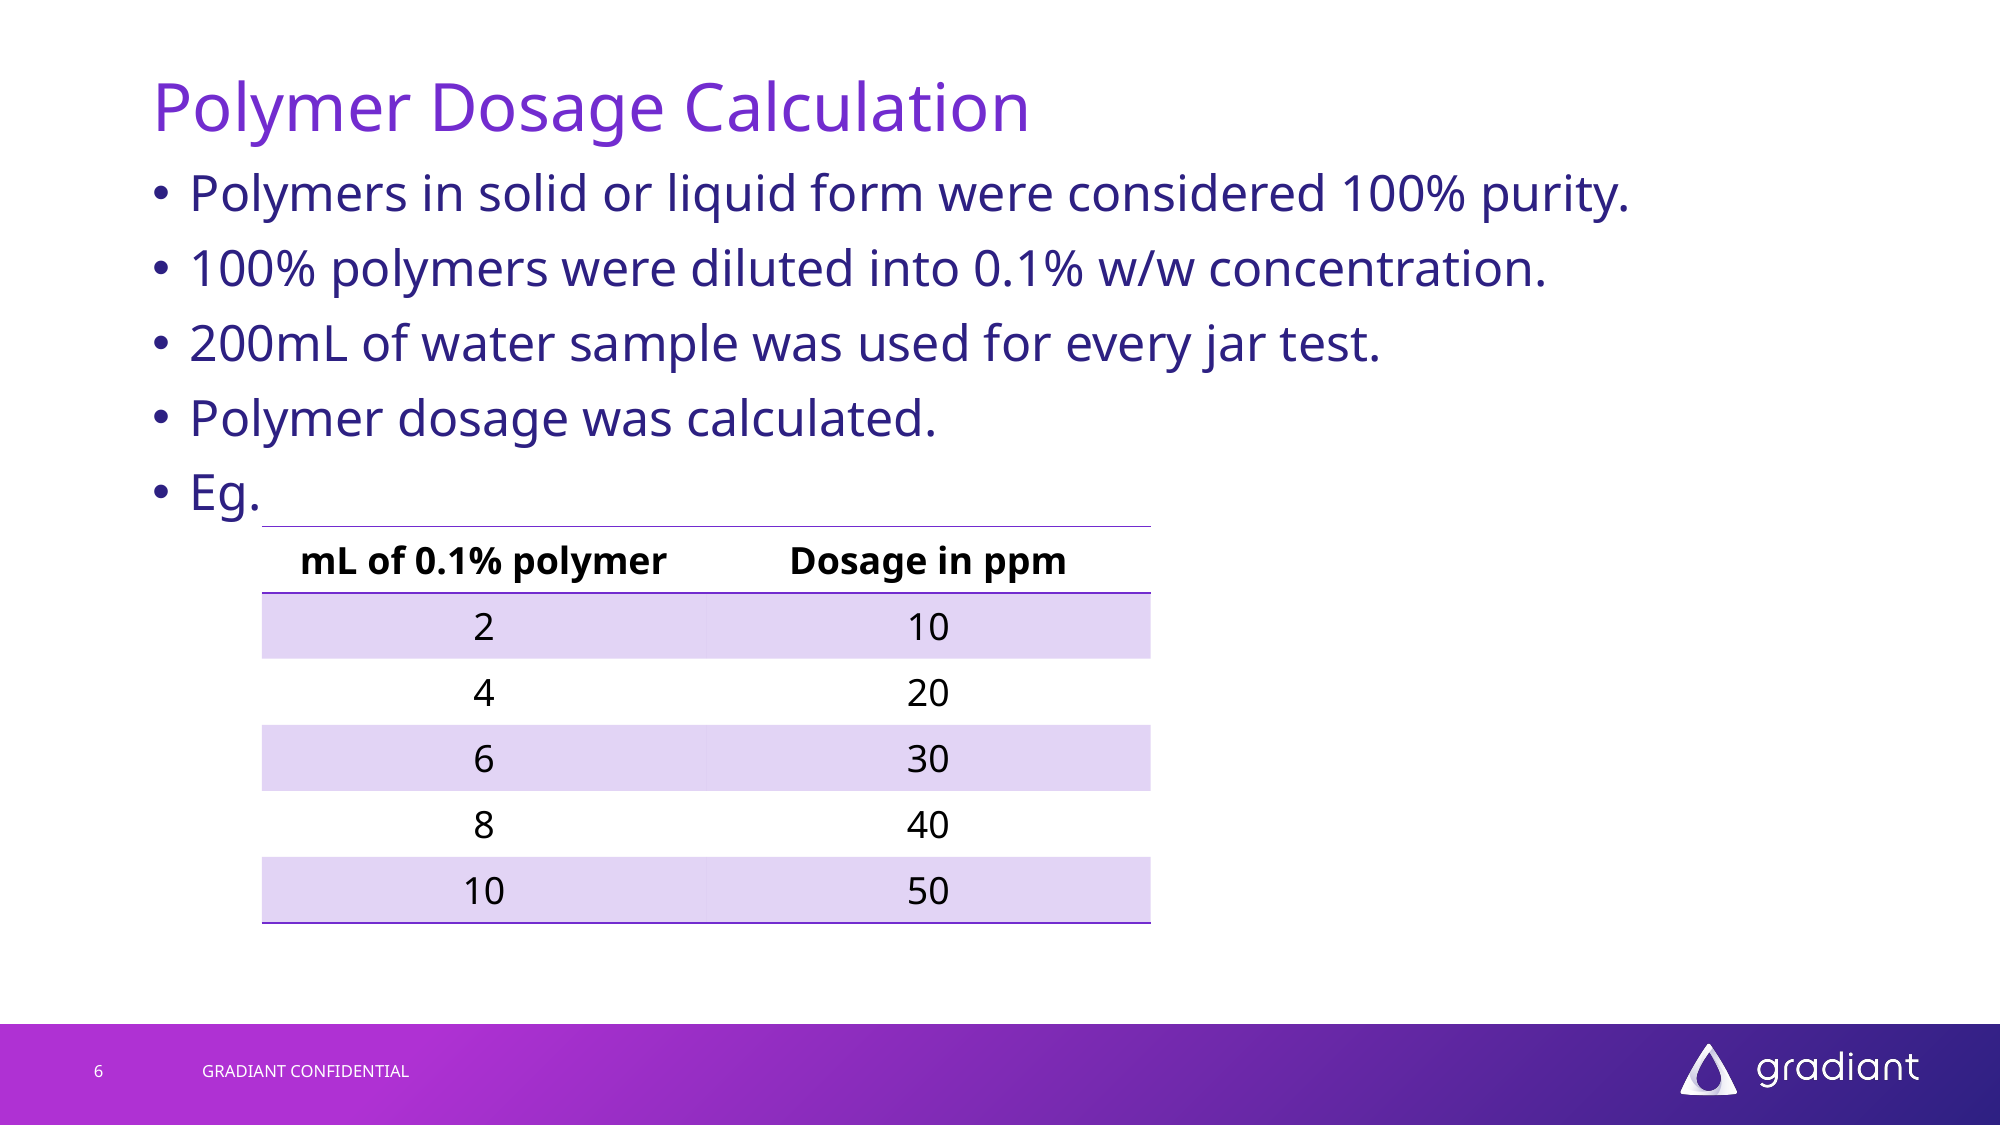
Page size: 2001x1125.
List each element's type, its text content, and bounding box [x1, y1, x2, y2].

table_cell 40 [706, 791, 1151, 857]
table_cell 10 [706, 594, 1151, 659]
table_cell 10 [262, 857, 706, 922]
table_cell 8 [262, 791, 706, 857]
table_cell 2 [262, 594, 706, 659]
table_cell 20 [706, 659, 1151, 725]
slide_number 6 [78, 1042, 187, 1103]
table_header Dosage in ppm [706, 527, 1151, 592]
table_cell 4 [262, 659, 706, 725]
picture [1680, 1043, 1919, 1096]
list Polymers in solid or liquid form were considered 100% purity. 100% polymers were diluted into 0.1% w/w concentration. 200mL of water sample was used for every jar test. Polymer dosage was calculated. Eg. [137, 160, 1863, 1014]
table_cell 50 [706, 857, 1151, 922]
footer GRADIANT CONFIDENTIAL [187, 1042, 862, 1103]
title Polymer Dosage Calculation [137, 59, 1863, 160]
table_cell 6 [262, 725, 706, 791]
table_header mL of 0.1% polymer [262, 527, 706, 592]
table_cell 30 [706, 725, 1151, 791]
